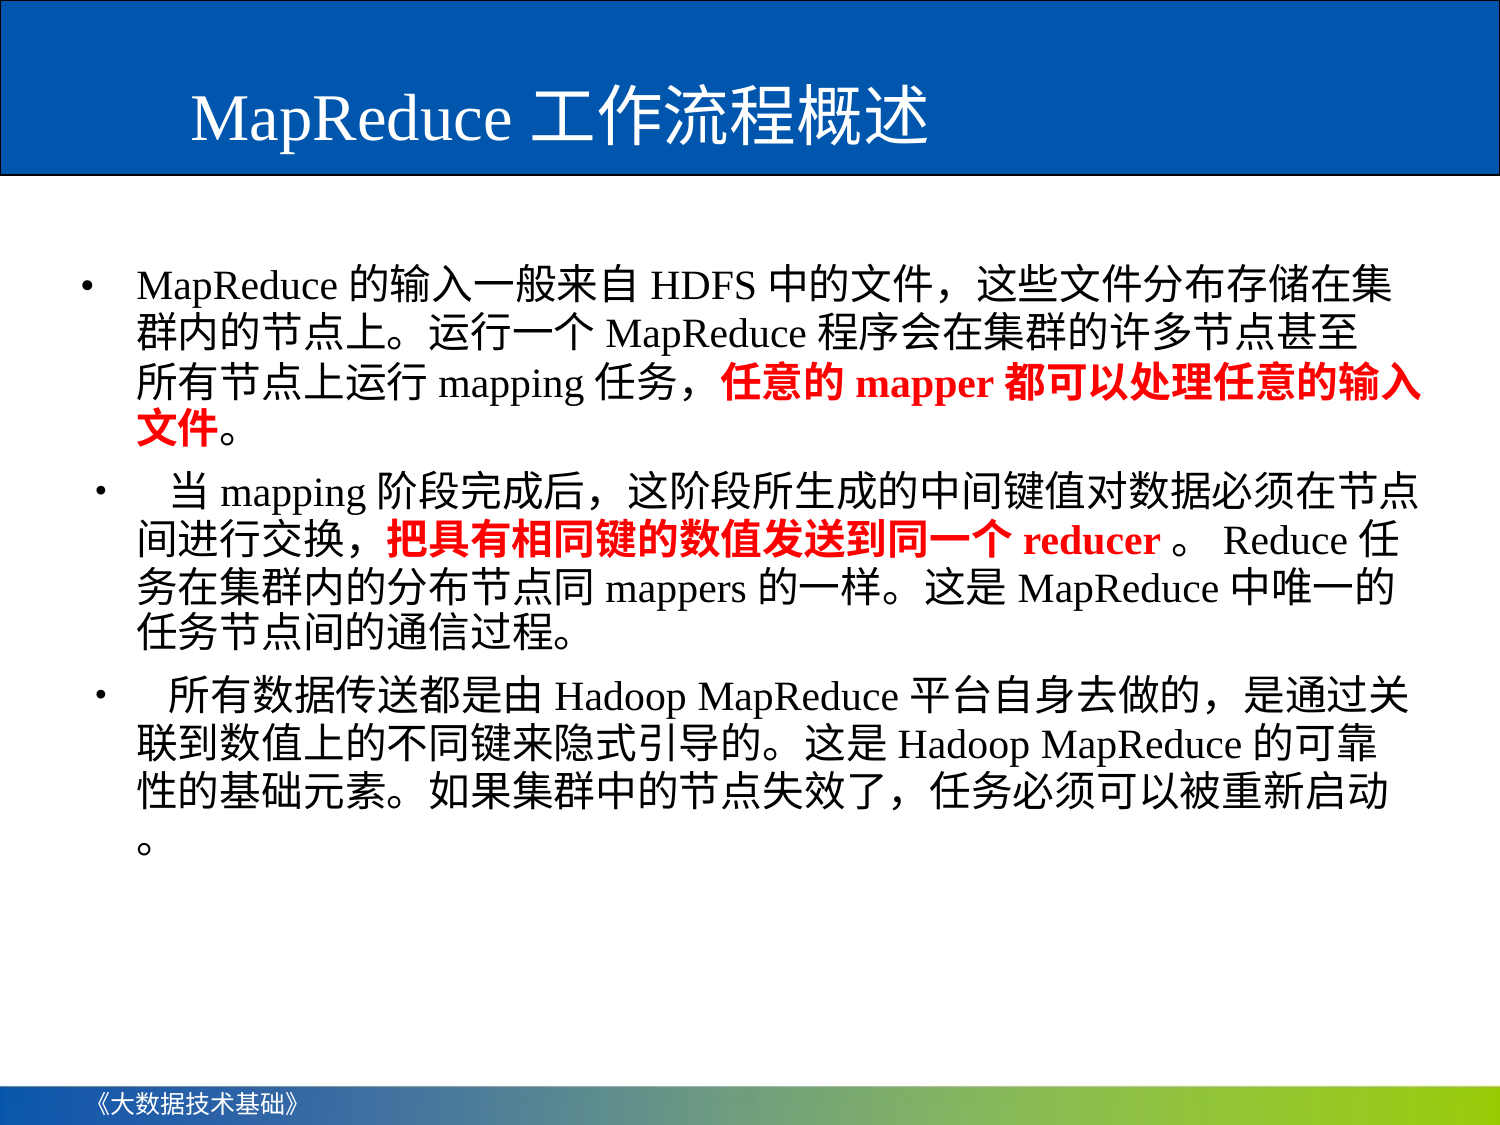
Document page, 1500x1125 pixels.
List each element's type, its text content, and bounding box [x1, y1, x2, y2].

picture [0, 1085, 1500, 1125]
text_box MapReduce工作流程概述 • MapReduce的输入一般来自HDFS中的文件，这些文件分布存储在集 群内的节点上。运行一个MapReduce程序会在集群的许多节点甚至 所有节点上运行mapping任务，任意的mapper都可以处理任意的输入 文件。 • 当mapping阶段完成后，这阶段所生成的中间键值对数据必须在节点 间进行交换，把具有相同键的数值发送到同一个reducer。Reduce任 务在集群内的分布节点同mappers的一样。这是MapReduce中唯一的 任务节点间的通信过程。 • 所有数据传送都是由Hadoop MapReduce平台自身去做的，是通过关 联到数值上的不同键来隐式引导的。这是Hadoop MapReduce的可靠 性的基础元素。如果集群中的节点失效了，任务必须可以被重新启动 。 [79, 83, 1423, 870]
text_box [0, 175, 1500, 1085]
text_box [0, 0, 1500, 175]
